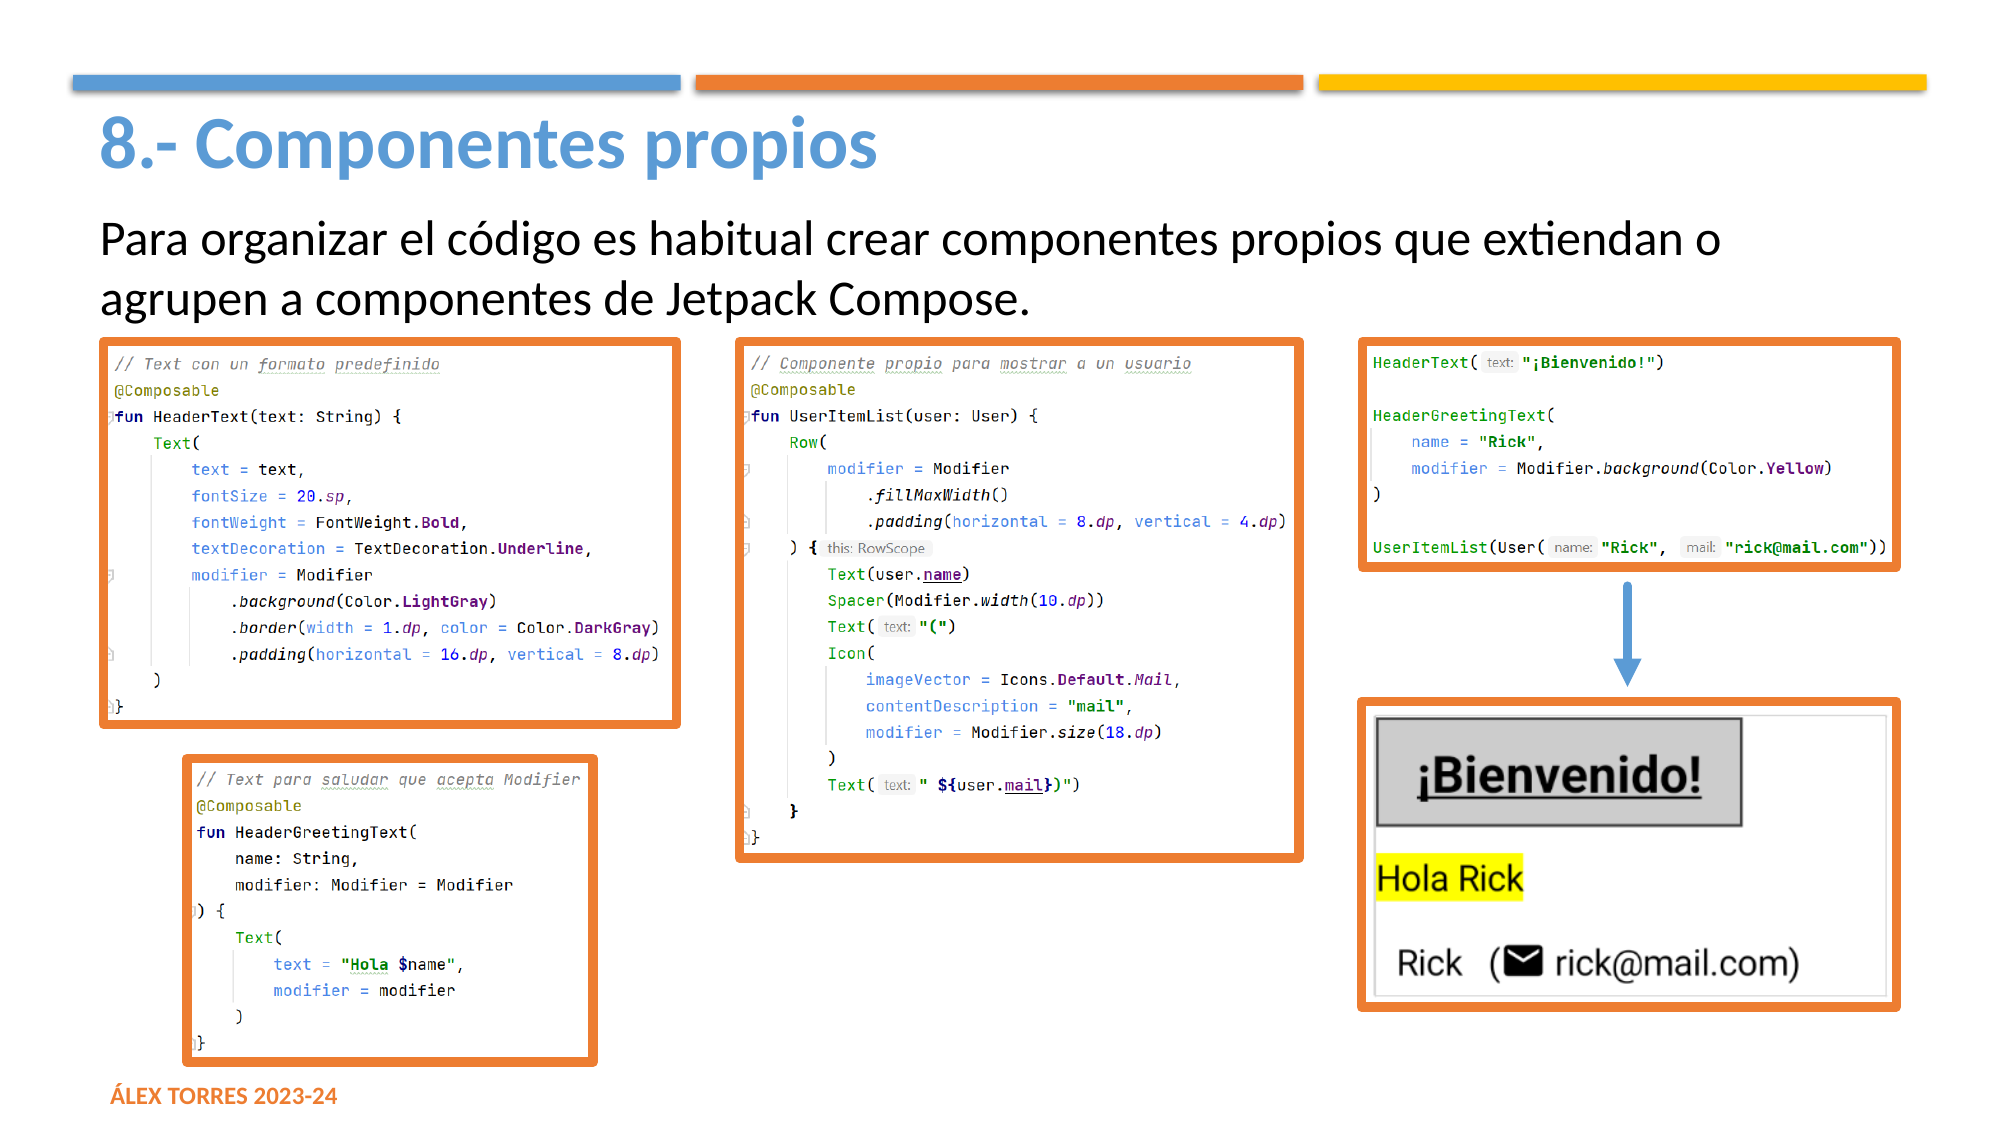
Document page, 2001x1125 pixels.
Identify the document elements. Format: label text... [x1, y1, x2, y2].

picture [191, 762, 589, 1058]
picture [1366, 345, 1892, 563]
text_box Para organizar el código es habitual crear componentes propios que extiendan o agrupen a componentes de Jetpack Compose. [85, 190, 1915, 1074]
picture [743, 345, 1295, 854]
picture [107, 345, 673, 721]
text_box 8.- Componentes propios [85, 78, 1915, 188]
picture [1365, 705, 1892, 1003]
